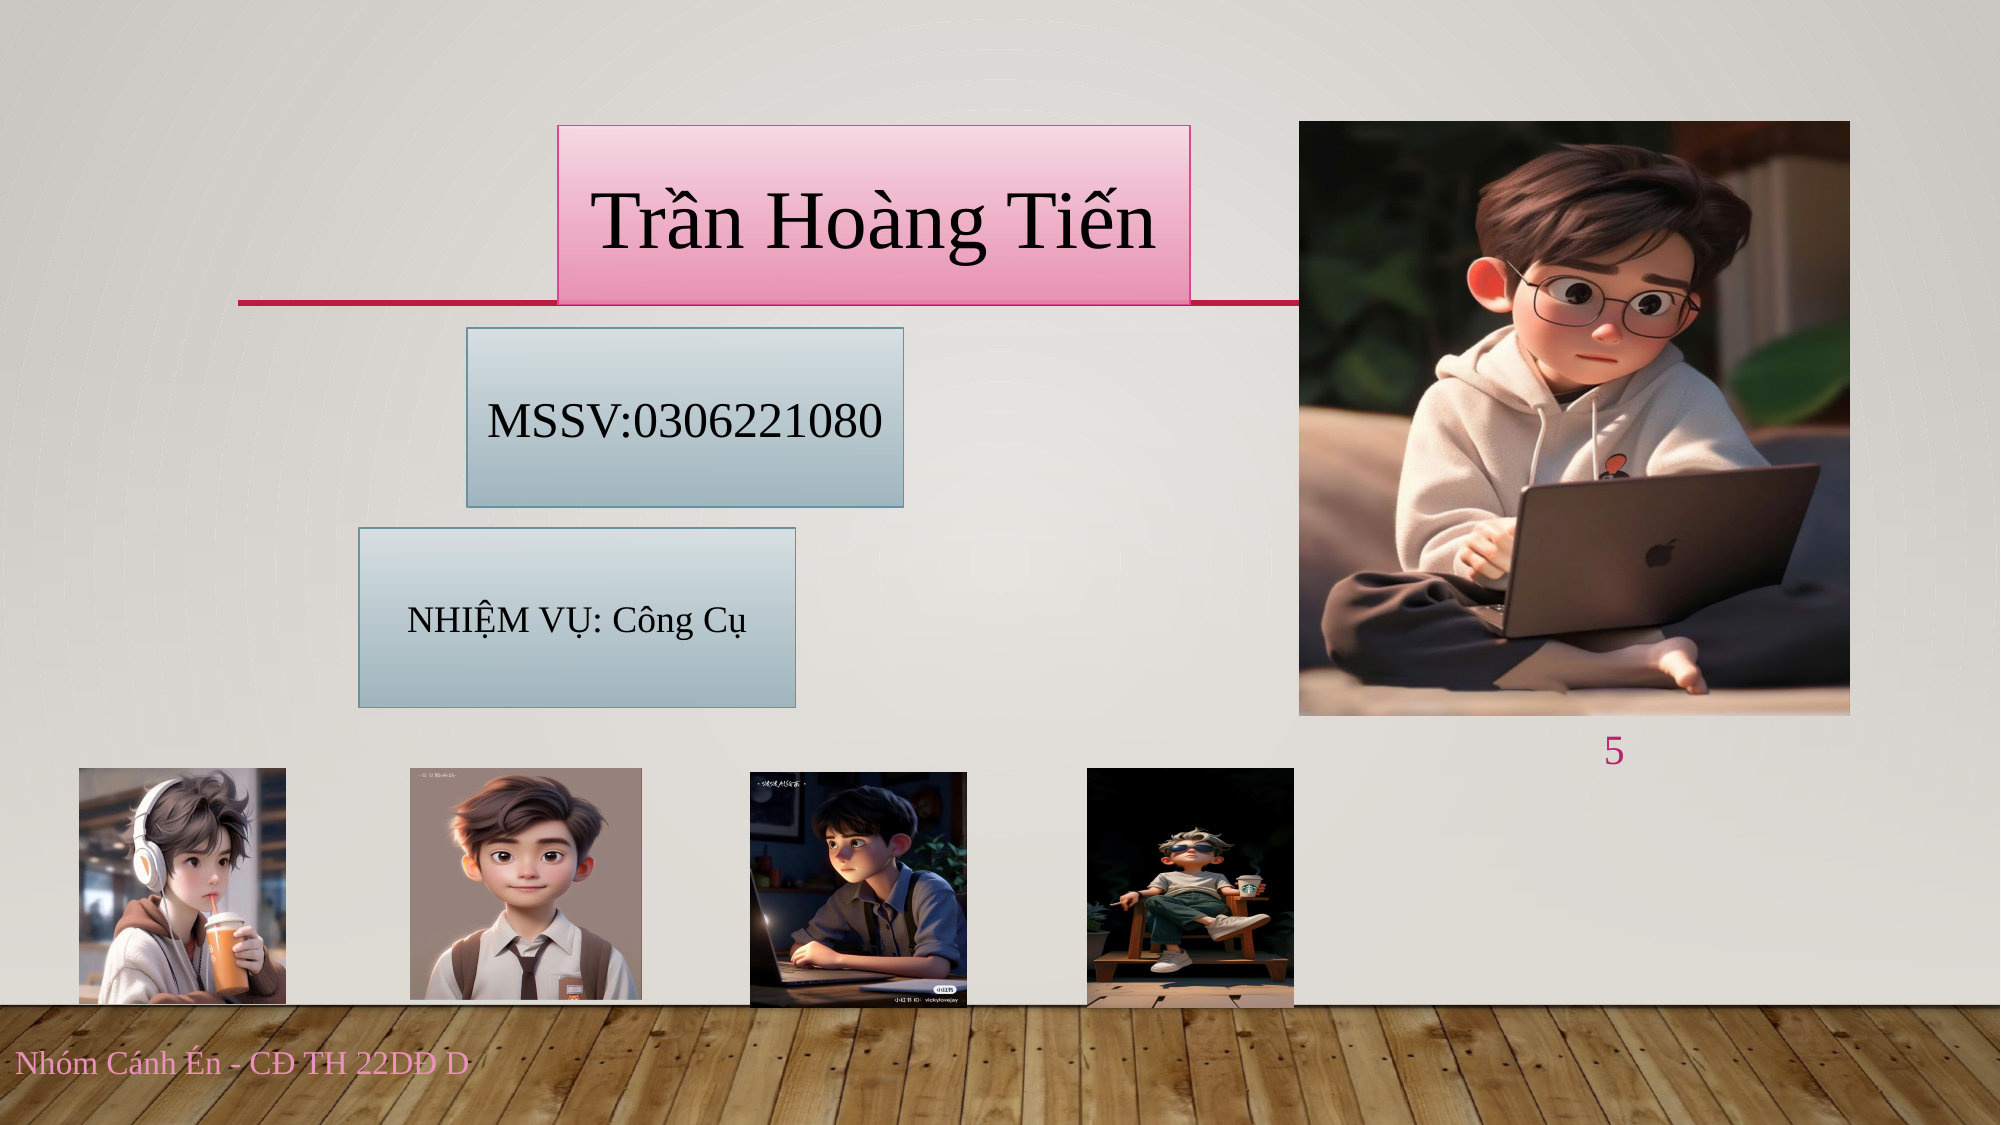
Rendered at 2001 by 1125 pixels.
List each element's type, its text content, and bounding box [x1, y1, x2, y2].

text_box 5 [1589, 716, 1651, 781]
picture [491, 768, 2000, 1125]
text_box Nhóm Cánh Én - CĐ TH 22DĐ D [0, 997, 491, 1125]
text_box NHIỆM VỤ: Công Cụ [358, 527, 796, 708]
text_box MSSV:0306221080 [466, 327, 904, 508]
picture [410, 768, 642, 1000]
picture [1298, 121, 1851, 716]
text_box Trần Hoàng Tiến [557, 125, 1191, 305]
picture [78, 768, 286, 1004]
